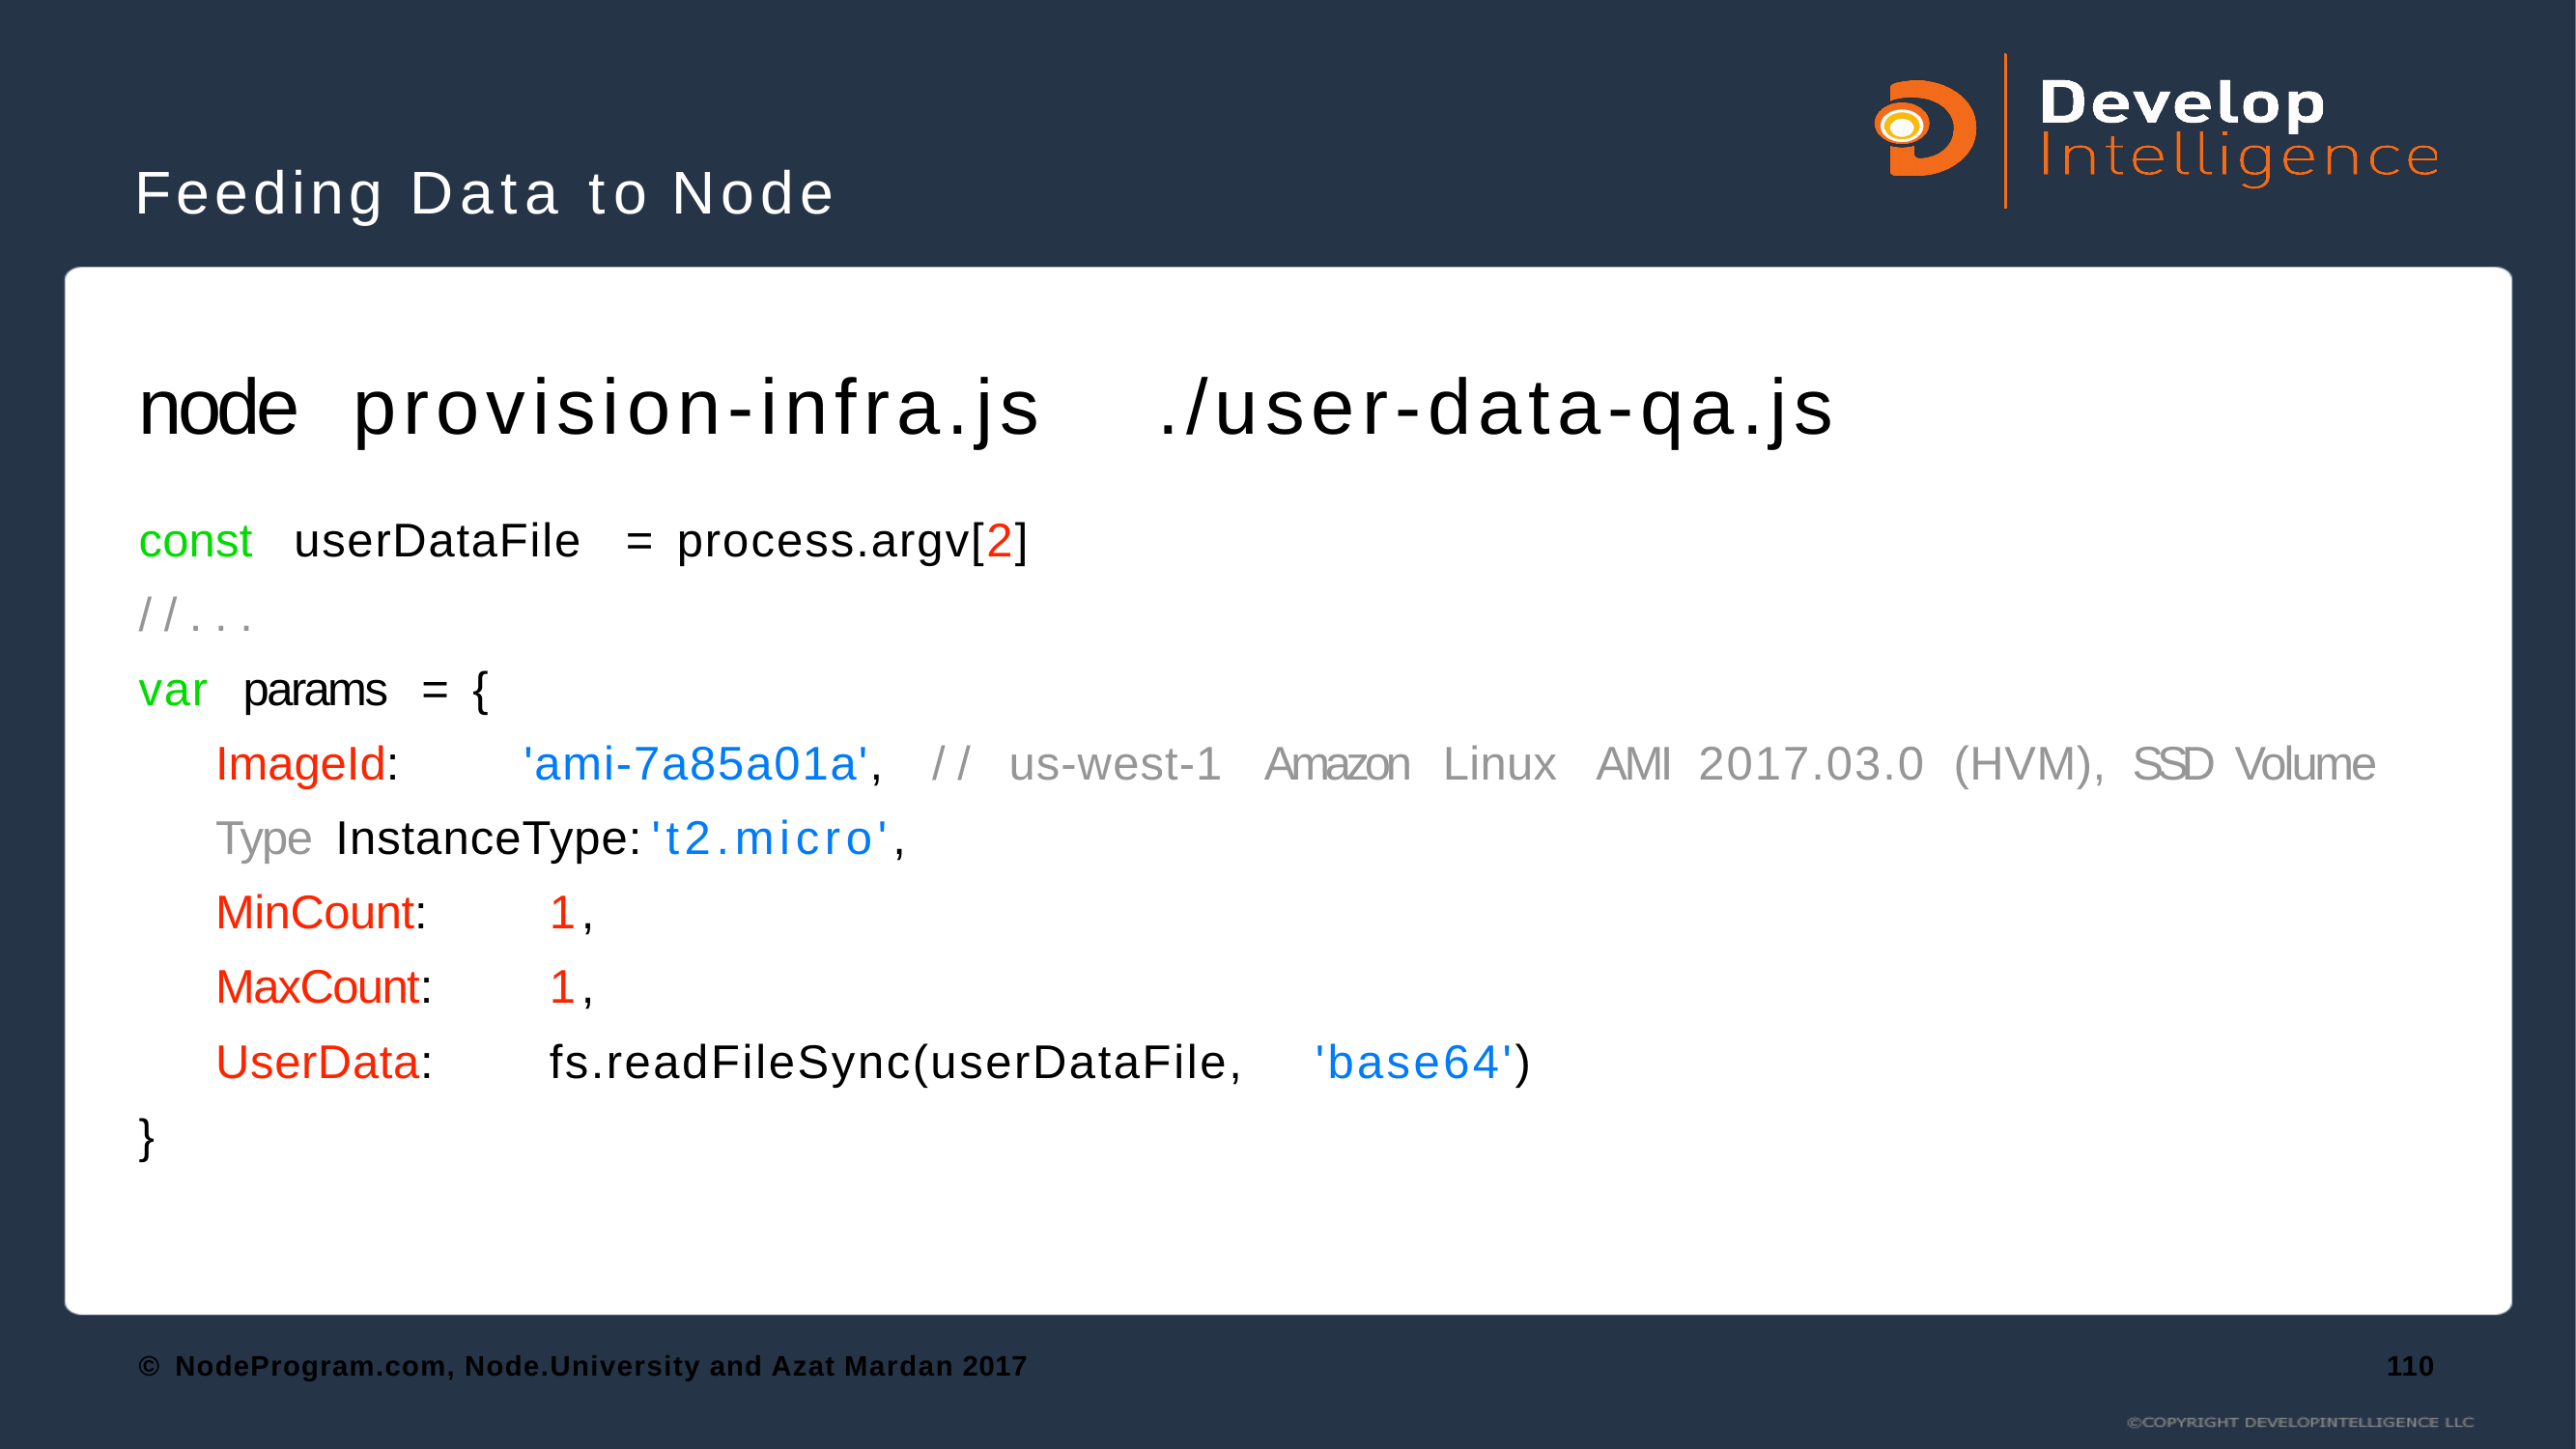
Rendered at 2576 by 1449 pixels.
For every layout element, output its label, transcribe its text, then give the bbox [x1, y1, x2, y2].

picture [0, 0, 2576, 1449]
list node provision-infra.js ./user-data-qa.js const userDataFile = process.argv[2] //... var params = { ImageId: 'ami-7a85a01a', // us-west-1 Amazon Linux AMI 2017.03.0 (HVM), SSD Volume Type InstanceType: 't2.micro', MinCount: 1, MaxCount: 1, UserData: fs.readFileSync(userDataFile, 'base64') } [136, 263, 2439, 1182]
title Feeding Data to Node [132, 67, 1582, 312]
footer © NodeProgram.com, Node.University and Azat Mardan 2017 [136, 1347, 1034, 1449]
slide_number 110 [2383, 1347, 2442, 1449]
